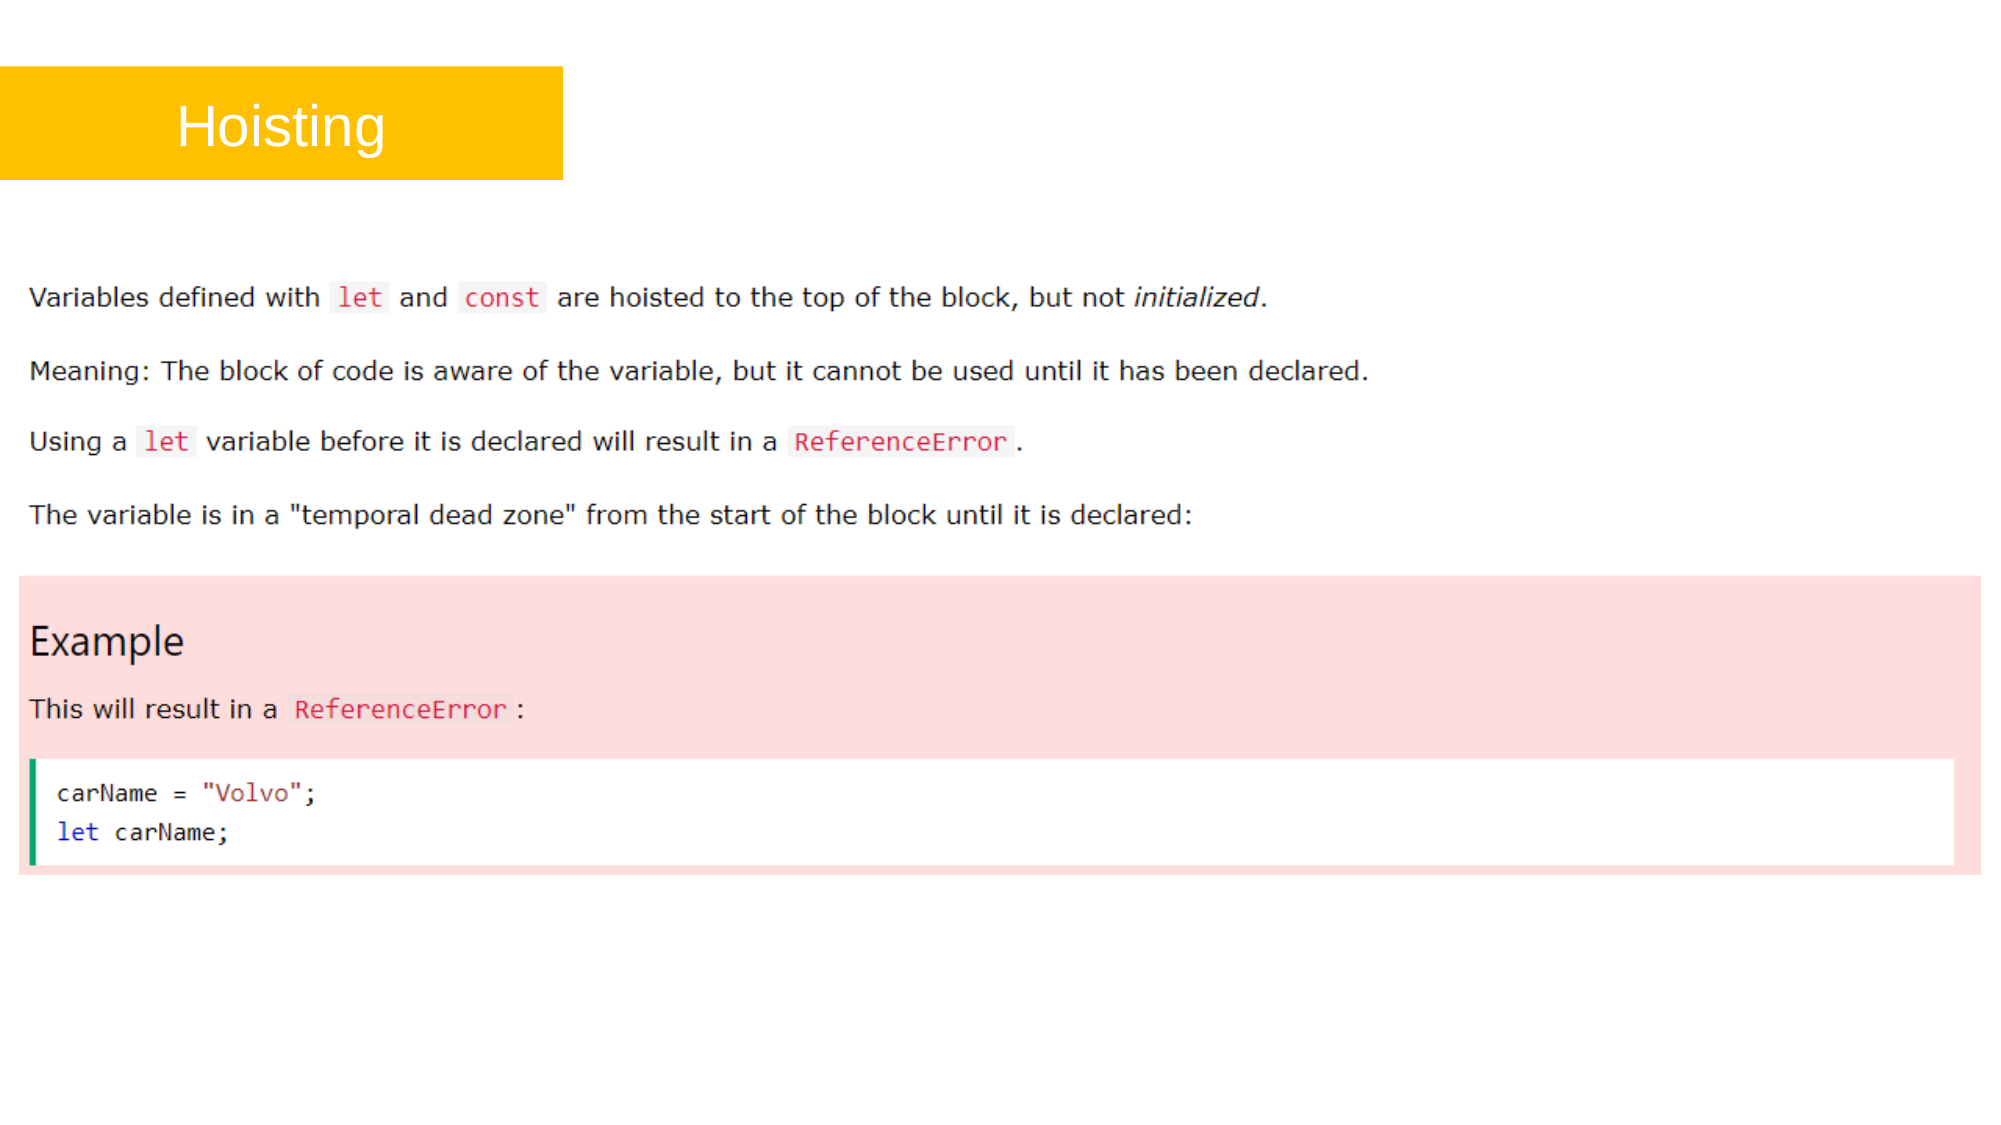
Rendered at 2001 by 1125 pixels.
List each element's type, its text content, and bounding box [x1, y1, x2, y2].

text_box Hoisting [0, 65, 564, 181]
picture [19, 274, 1981, 875]
